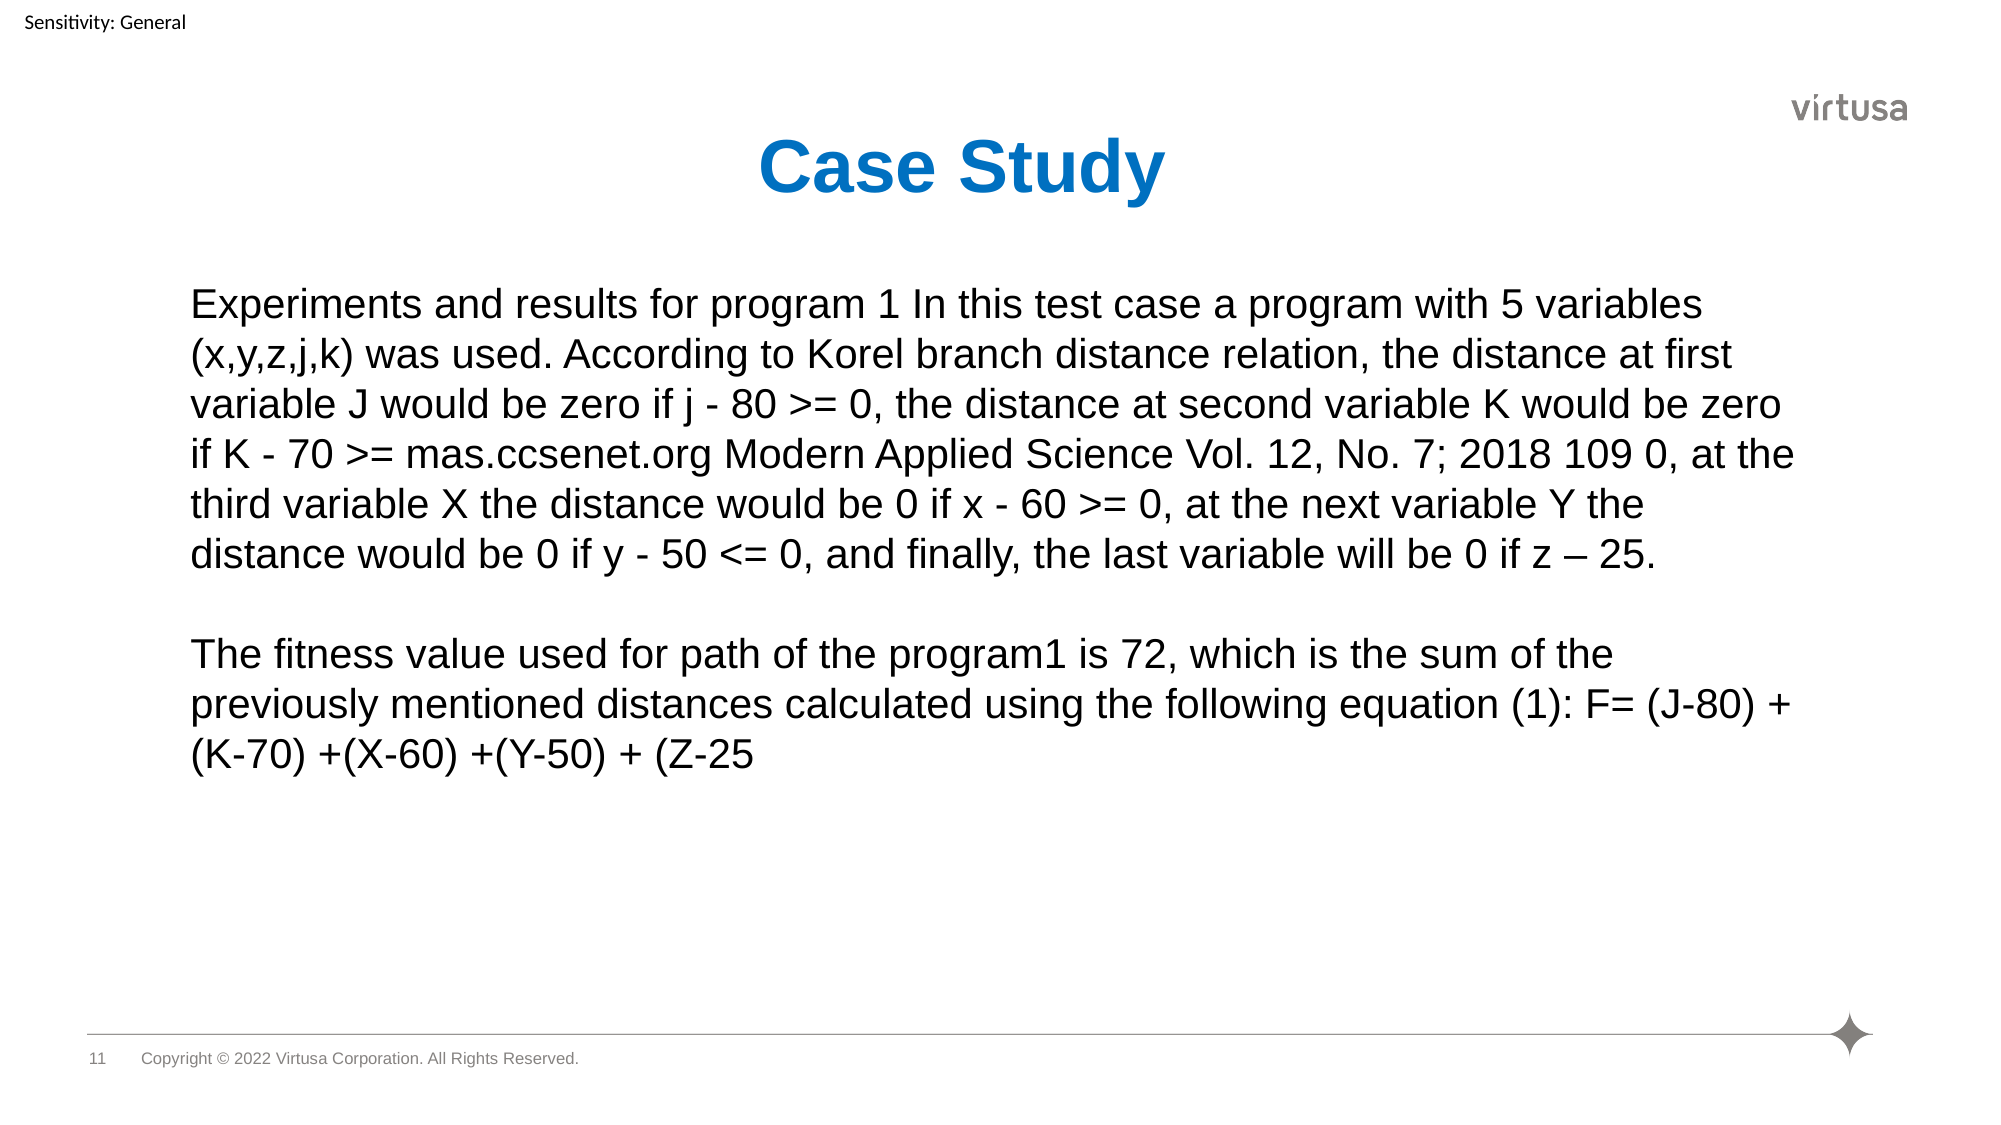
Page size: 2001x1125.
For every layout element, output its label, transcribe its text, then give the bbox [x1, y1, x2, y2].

text_box Experiments and results for program 1 In this test case a program with 5 variables (x,y,z,j,k) was used. According to Korel branch distance relation, the distance at first variable J would be zero if j - 80 >= 0, the distance at second variable K would be zero if K - 70 >= mas.ccsenet.org Modern Applied Science Vol. 12, No. 7; 2018 109 0, at the third variable X the distance would be 0 if x - 60 >= 0, at the next variable Y the distance would be 0 if y - 50 <= 0, and finally, the last variable will be 0 if z – 25. The fitness value used for path of the program1 is 72, which is the sum of the previously mentioned distances calculated using the following equation (1): F= (J-80) + (K-70) +(X-60) +(Y-50) + (Z-25 [175, 269, 1825, 785]
text_box Case Study [296, 109, 1628, 215]
picture [1791, 94, 1907, 121]
